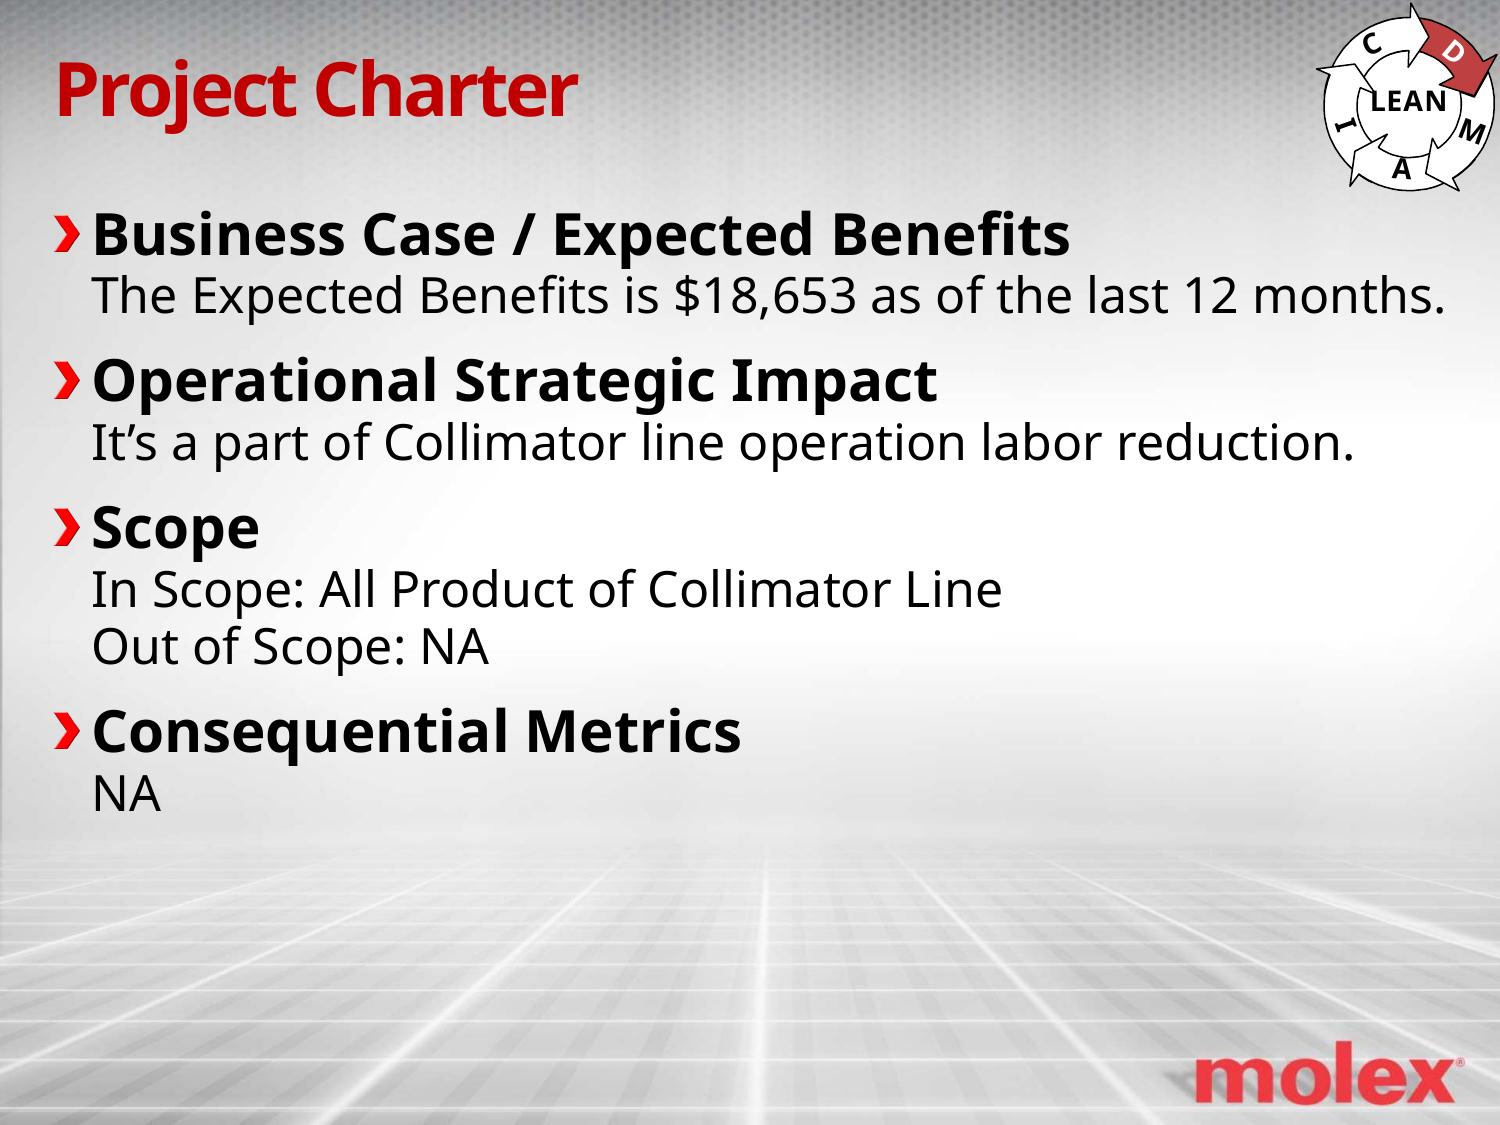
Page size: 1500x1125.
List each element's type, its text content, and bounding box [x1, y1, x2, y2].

list Business Case / Expected Benefits The Expected Benefits is $18,653 as of the last 12 months. Operational Strategic Impact It’s a part of Collimator line operation labor reduction. Scope In Scope: All Product of Collimator Line Out of Scope: NA Consequential Metrics NA [38, 194, 1483, 1097]
title Project Charter [39, 38, 1308, 164]
picture [0, 0, 1500, 1125]
